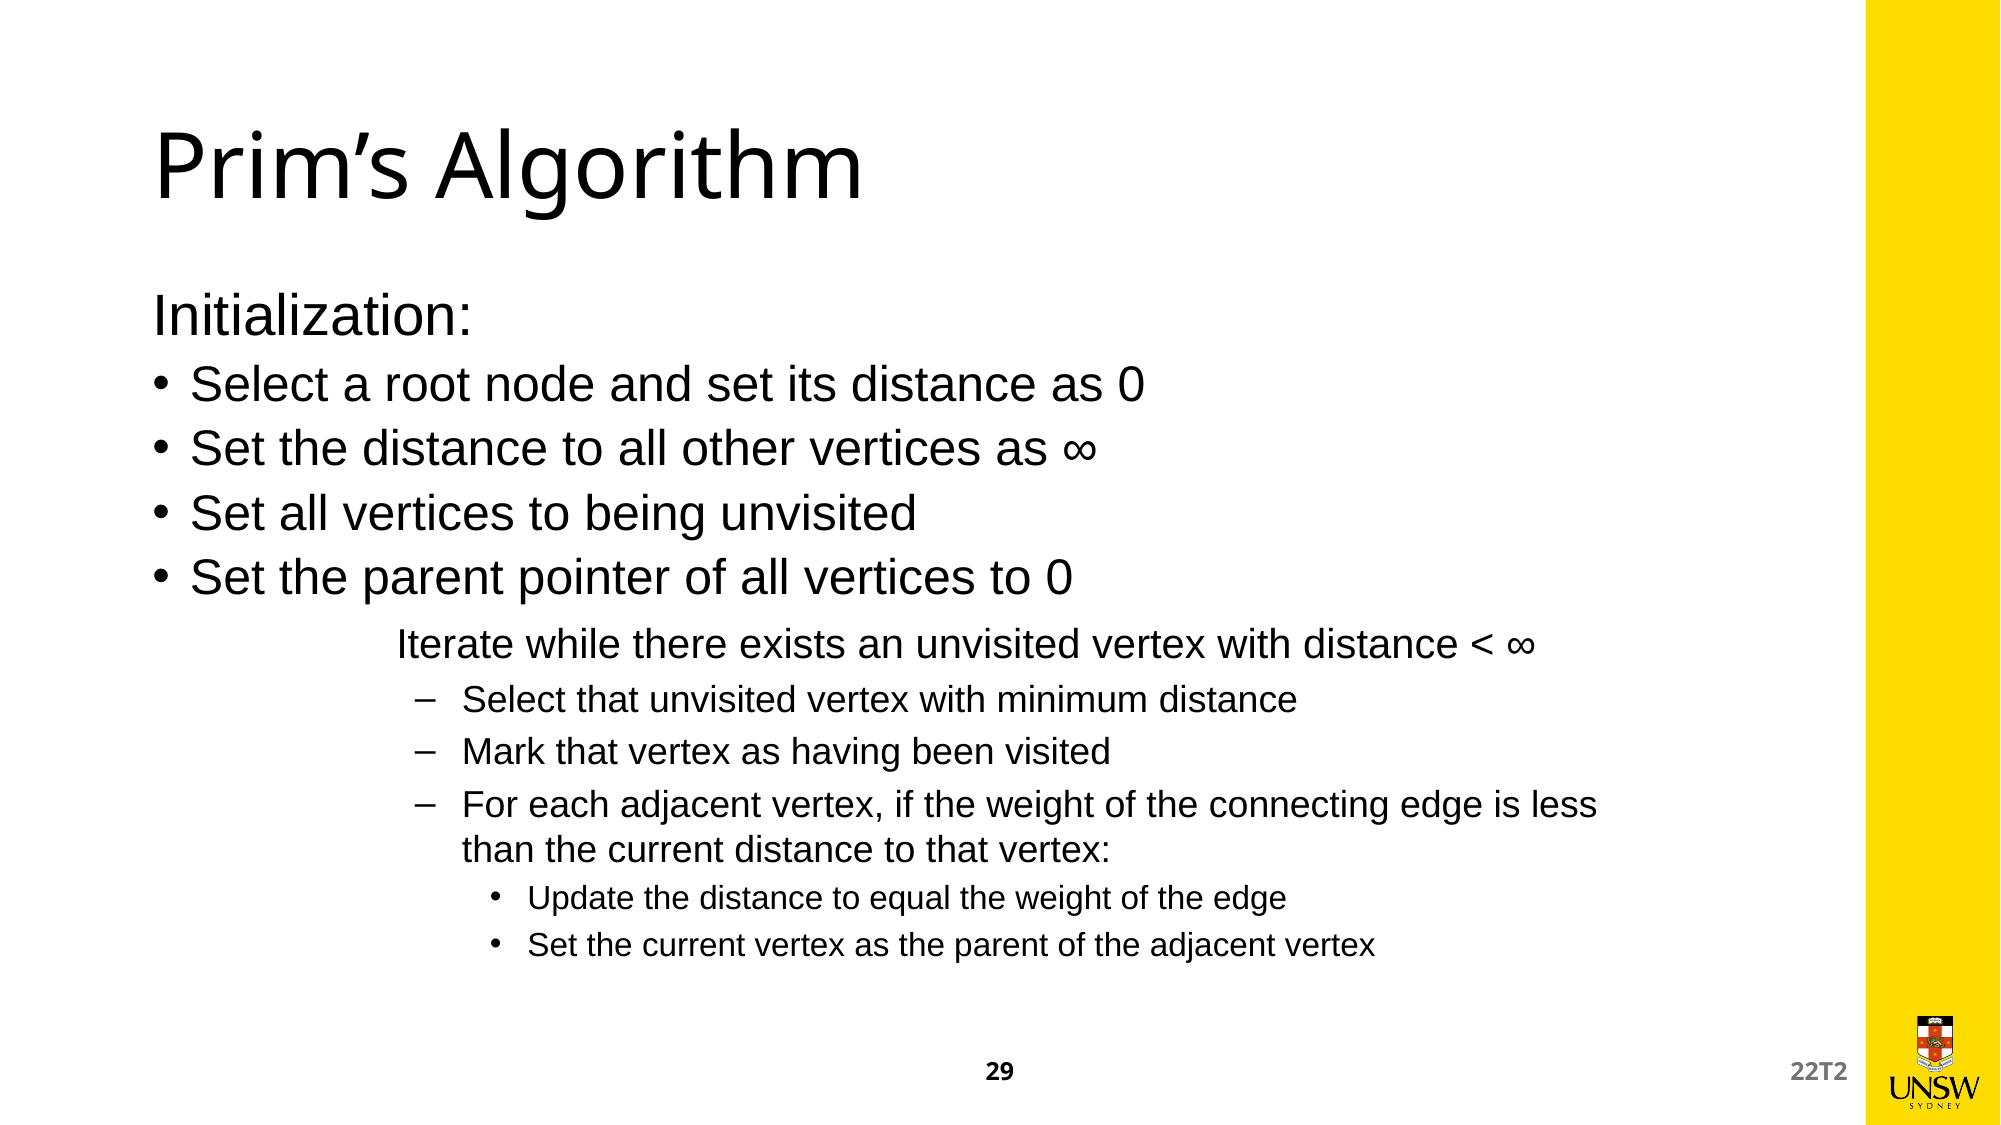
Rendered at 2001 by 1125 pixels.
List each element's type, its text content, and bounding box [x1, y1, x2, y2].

list Initialization: Select a root node and set its distance as 0 Set the distance to all other vertices as ∞ Set all vertices to being unvisited Set the parent pointer of all vertices to 0 [137, 277, 1863, 992]
footer 22T2 [1225, 1042, 1863, 1103]
picture [1890, 1016, 1980, 1109]
title Prim’s Algorithm [137, 59, 1863, 277]
slide_number 29 [774, 1042, 1225, 1103]
text_box Iterate while there exists an unvisited vertex with distance < ∞ Select that unvisited vertex with minimum distance Mark that vertex as having been visited For each adjacent vertex, if the weight of the connecting edge is less than the current distance to that vertex: Update the distance to equal the weight of the edge Set the current vertex as the parent of the adjacent vertex [324, 609, 1675, 1125]
